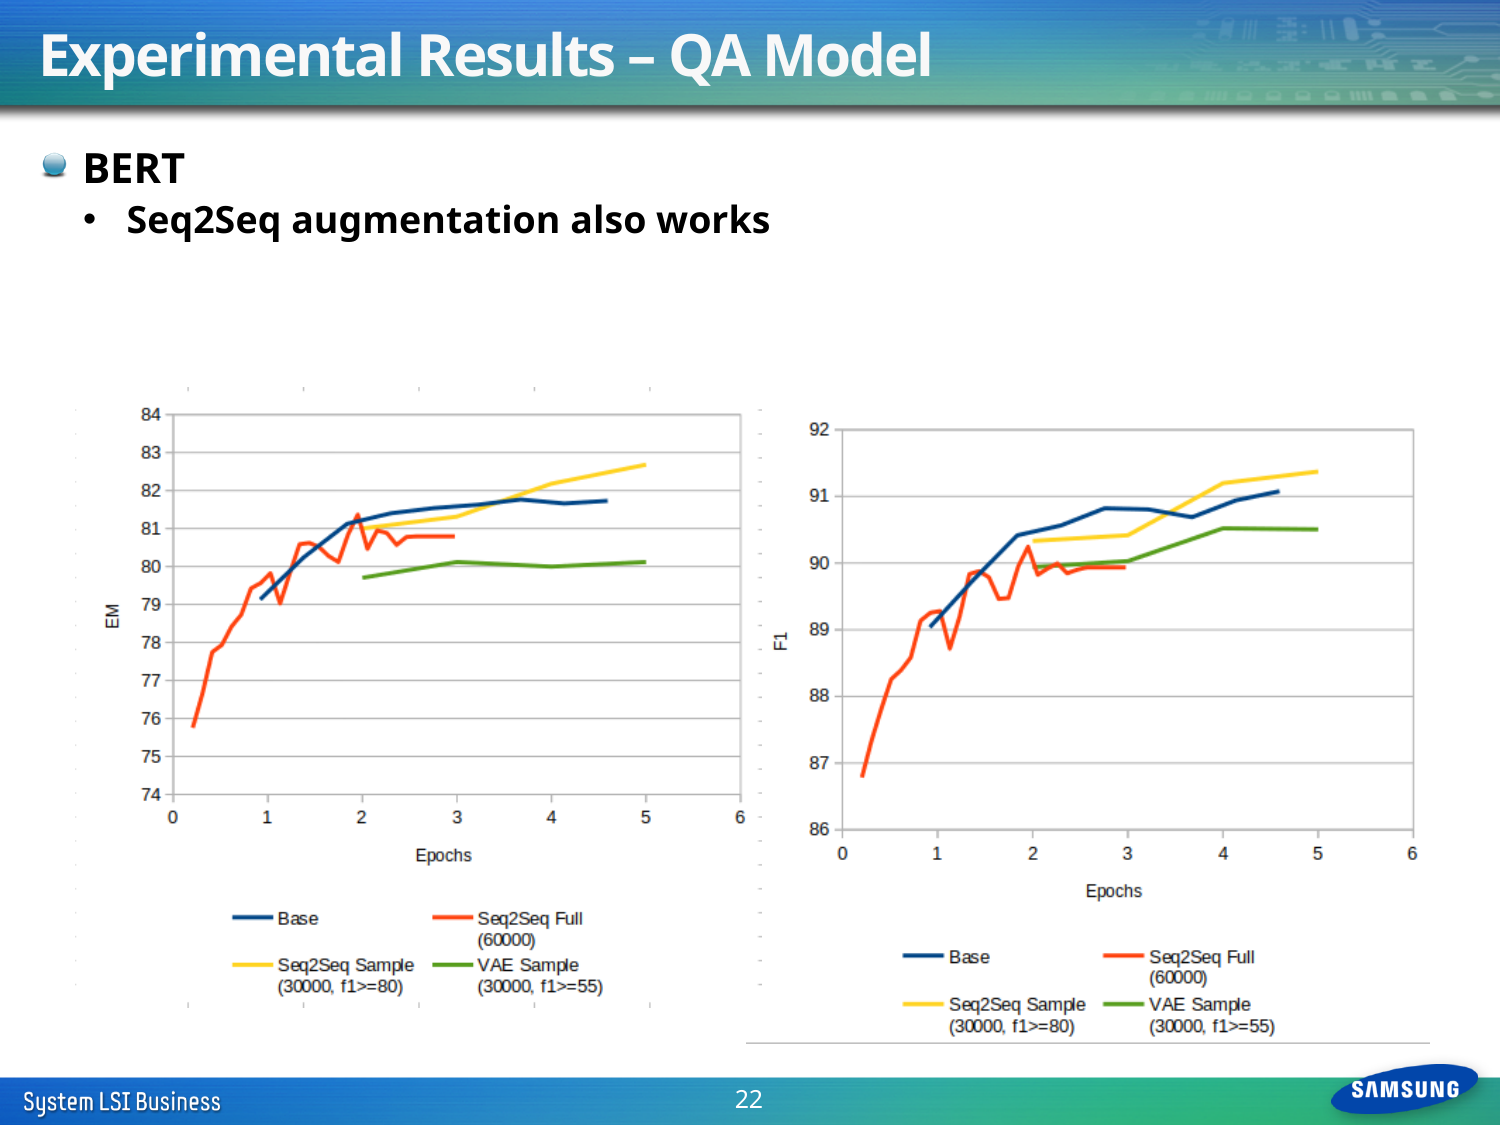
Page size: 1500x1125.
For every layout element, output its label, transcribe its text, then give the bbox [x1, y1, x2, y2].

text_box 22 [598, 1075, 900, 1125]
list BERT Seq2Seq augmentation also works [23, 128, 1471, 1059]
picture [0, 0, 1500, 1125]
title Experimental Results – QA Model [23, 0, 1477, 106]
